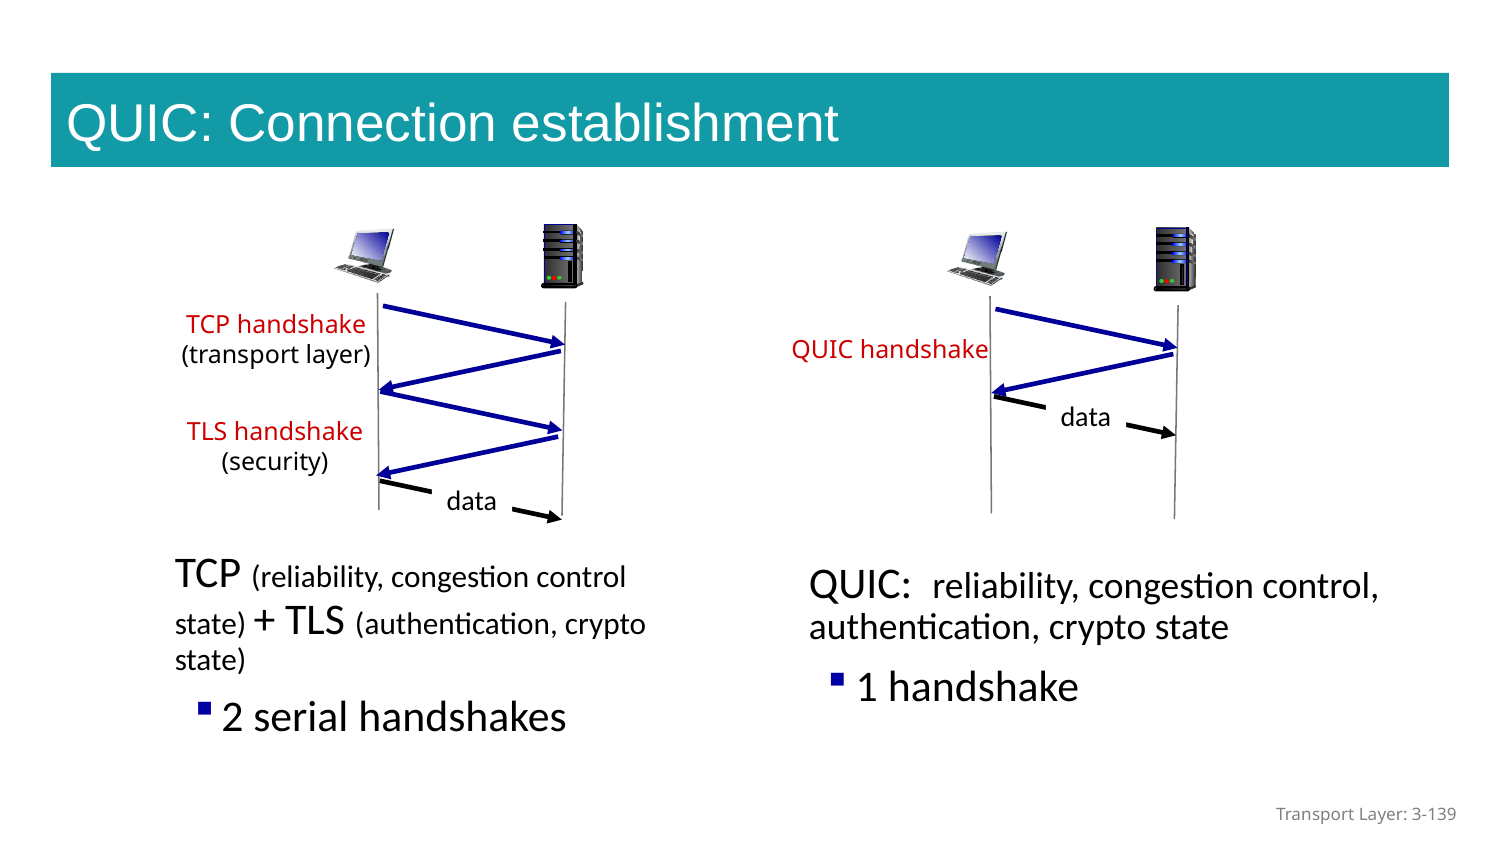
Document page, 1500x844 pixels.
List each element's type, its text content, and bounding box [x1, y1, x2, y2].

text_box TCP (reliability, congestion control state) + TLS (authentication, crypto state) 2 serial handshakes [147, 543, 696, 802]
text_box [378, 350, 561, 393]
text_box [513, 509, 562, 524]
slide_number Transport Layer: 3-139 [1134, 792, 1472, 838]
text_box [781, 227, 1409, 813]
text_box [380, 391, 563, 434]
text_box data [431, 474, 513, 524]
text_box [319, 226, 397, 288]
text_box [541, 224, 584, 288]
text_box [376, 436, 559, 479]
text_box TLS handshake (security) [172, 408, 379, 484]
text_box TCP handshake (transport layer) [166, 300, 386, 376]
title QUIC: Connection establishment [51, 72, 1449, 167]
text_box [386, 306, 565, 349]
